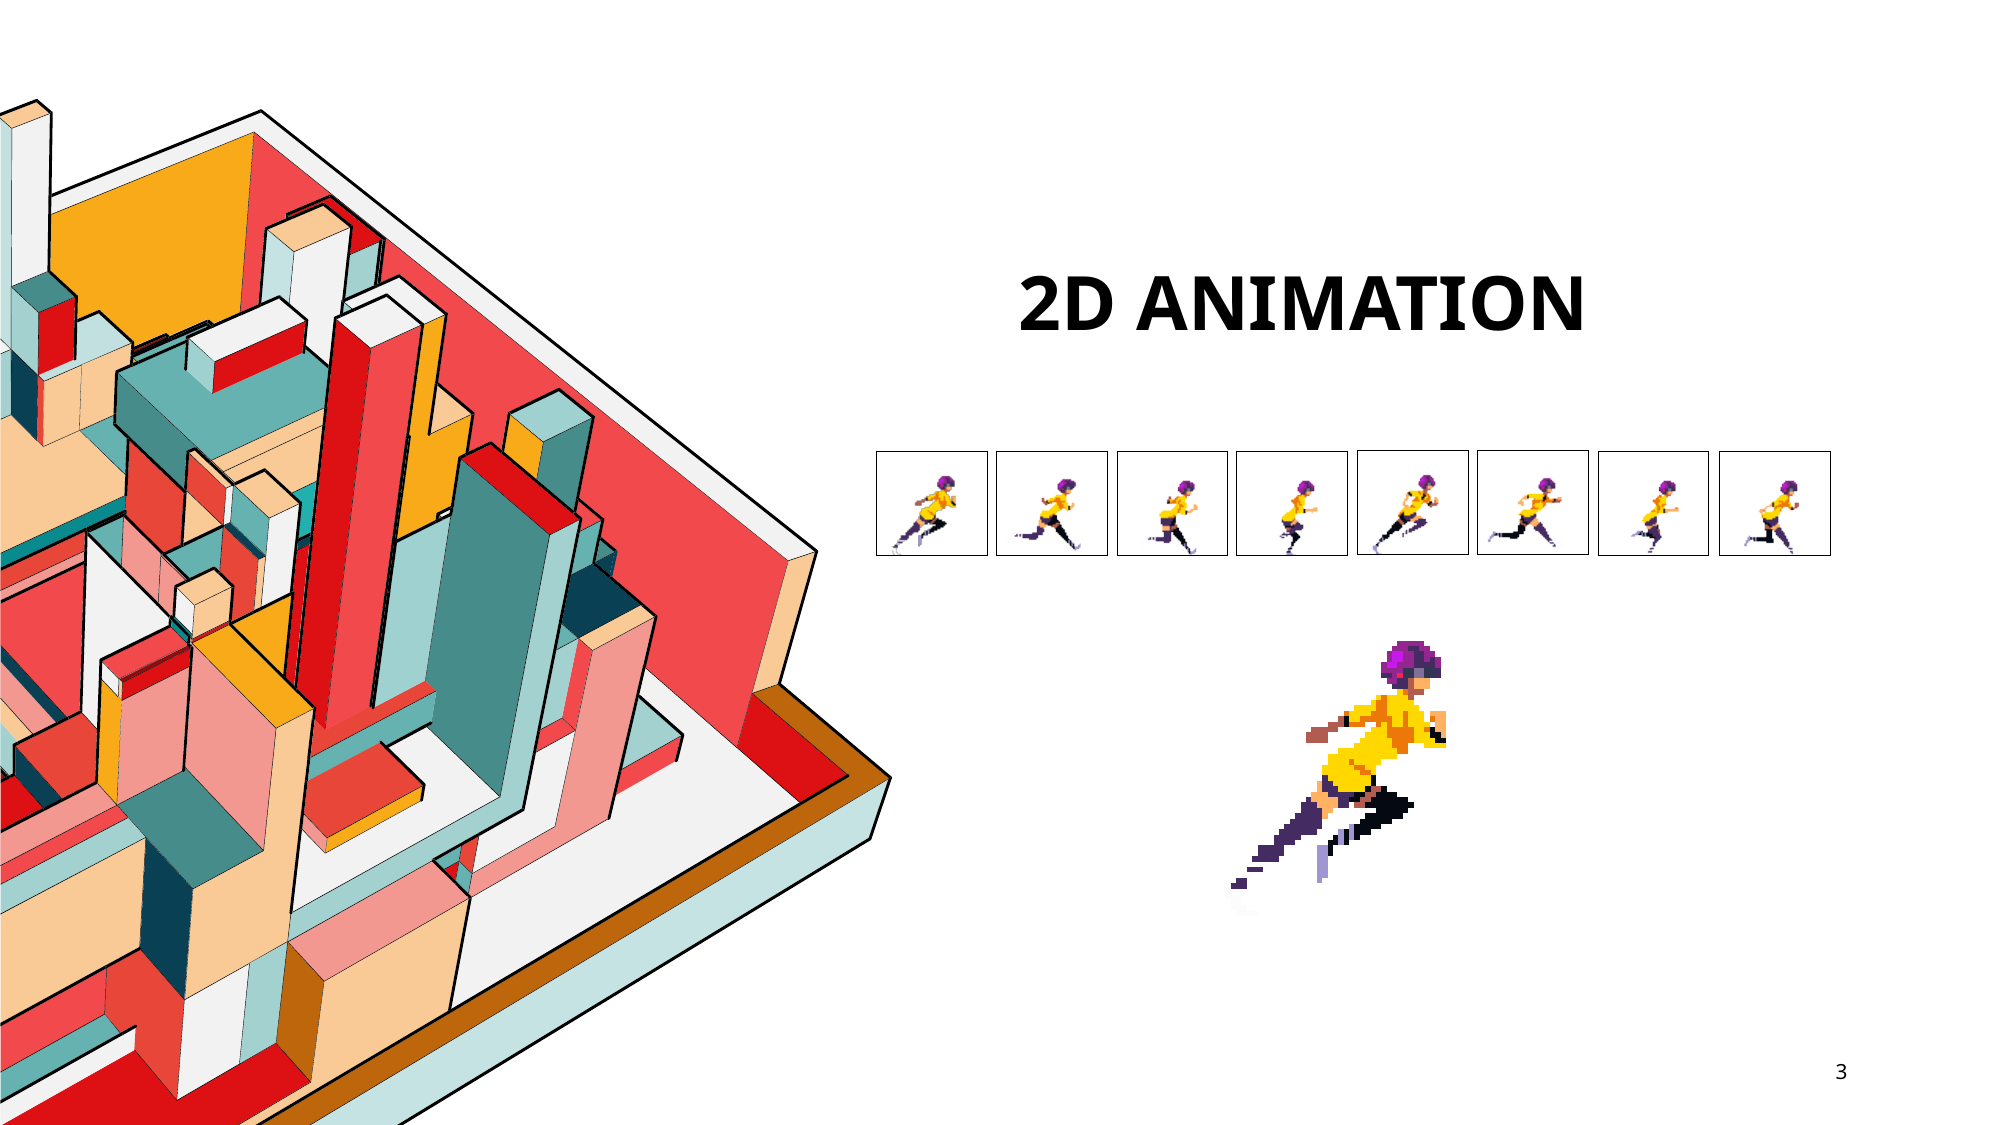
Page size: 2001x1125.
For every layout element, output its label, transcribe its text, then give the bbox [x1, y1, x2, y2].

text_box 3 [1412, 1042, 1863, 1103]
picture [1719, 451, 1831, 556]
picture [876, 451, 988, 556]
picture [1117, 450, 1589, 916]
picture [996, 451, 1108, 556]
picture [1598, 451, 1710, 556]
title 2D Animation [1003, 211, 1904, 429]
